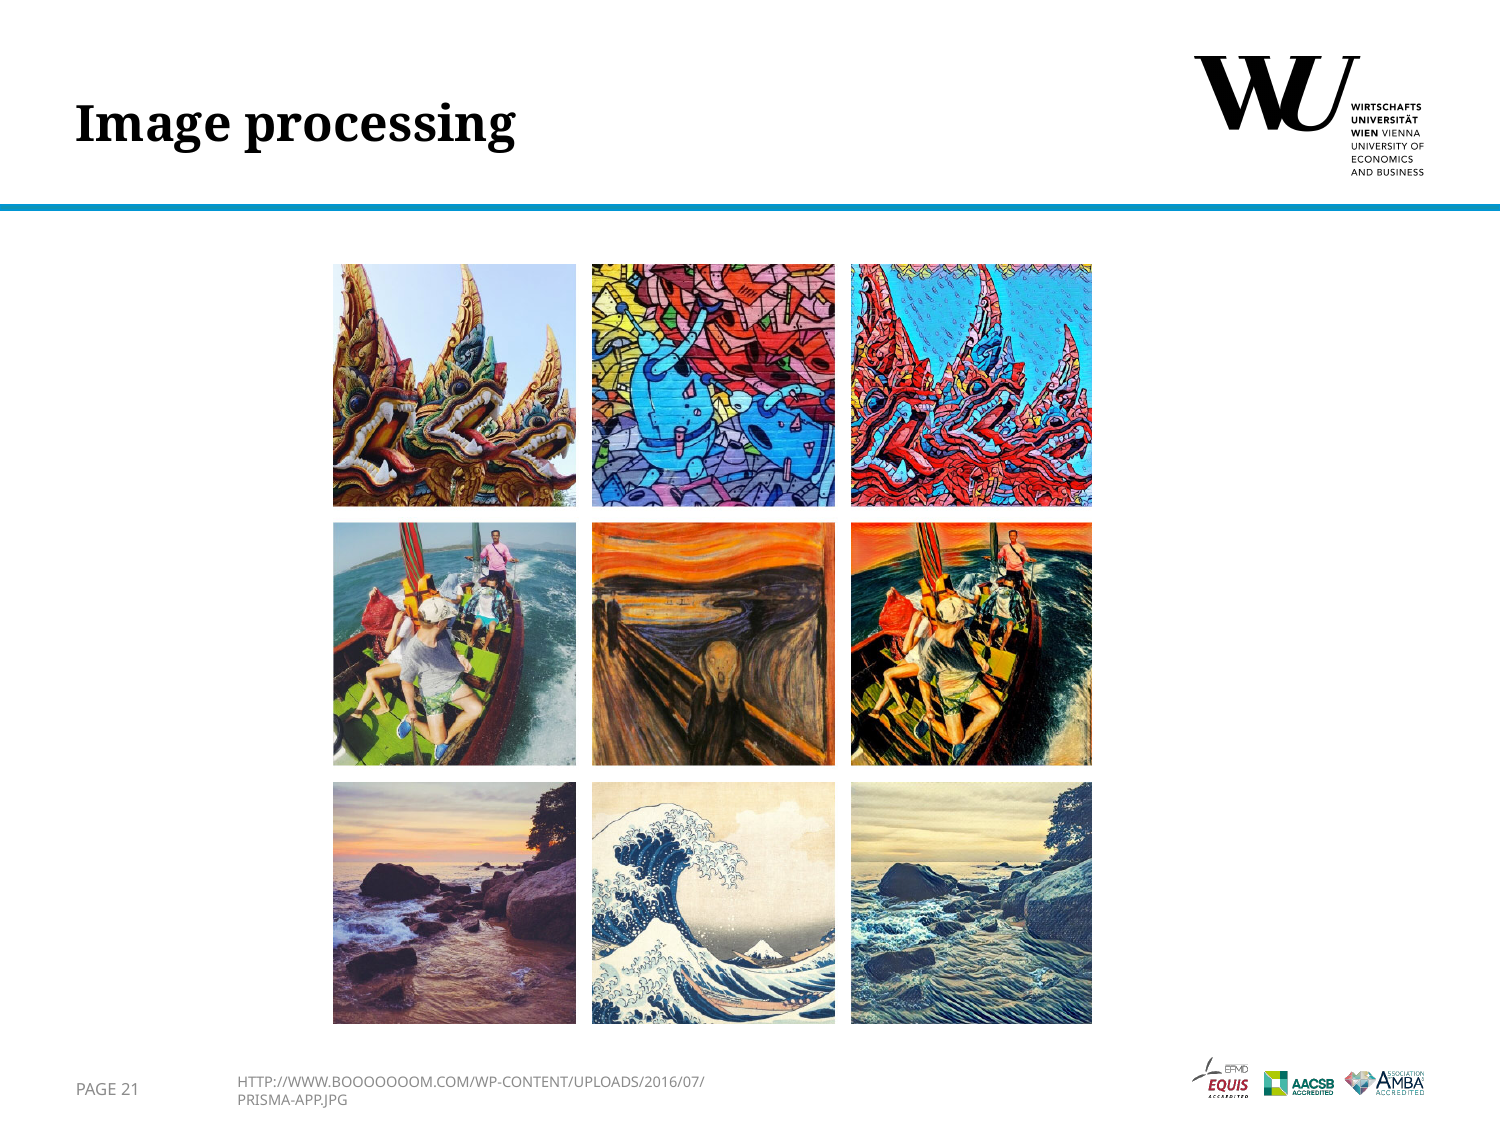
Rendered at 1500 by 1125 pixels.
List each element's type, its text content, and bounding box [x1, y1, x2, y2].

footer http://www.booooooom.com/wp-content/uploads/2016/07/prisma-app.jpg [223, 1065, 750, 1117]
picture [1192, 1057, 1424, 1098]
slide_number Page 21 [75, 1065, 223, 1117]
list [333, 264, 1092, 1024]
title Image processing [75, 36, 1134, 206]
picture [1194, 56, 1424, 178]
